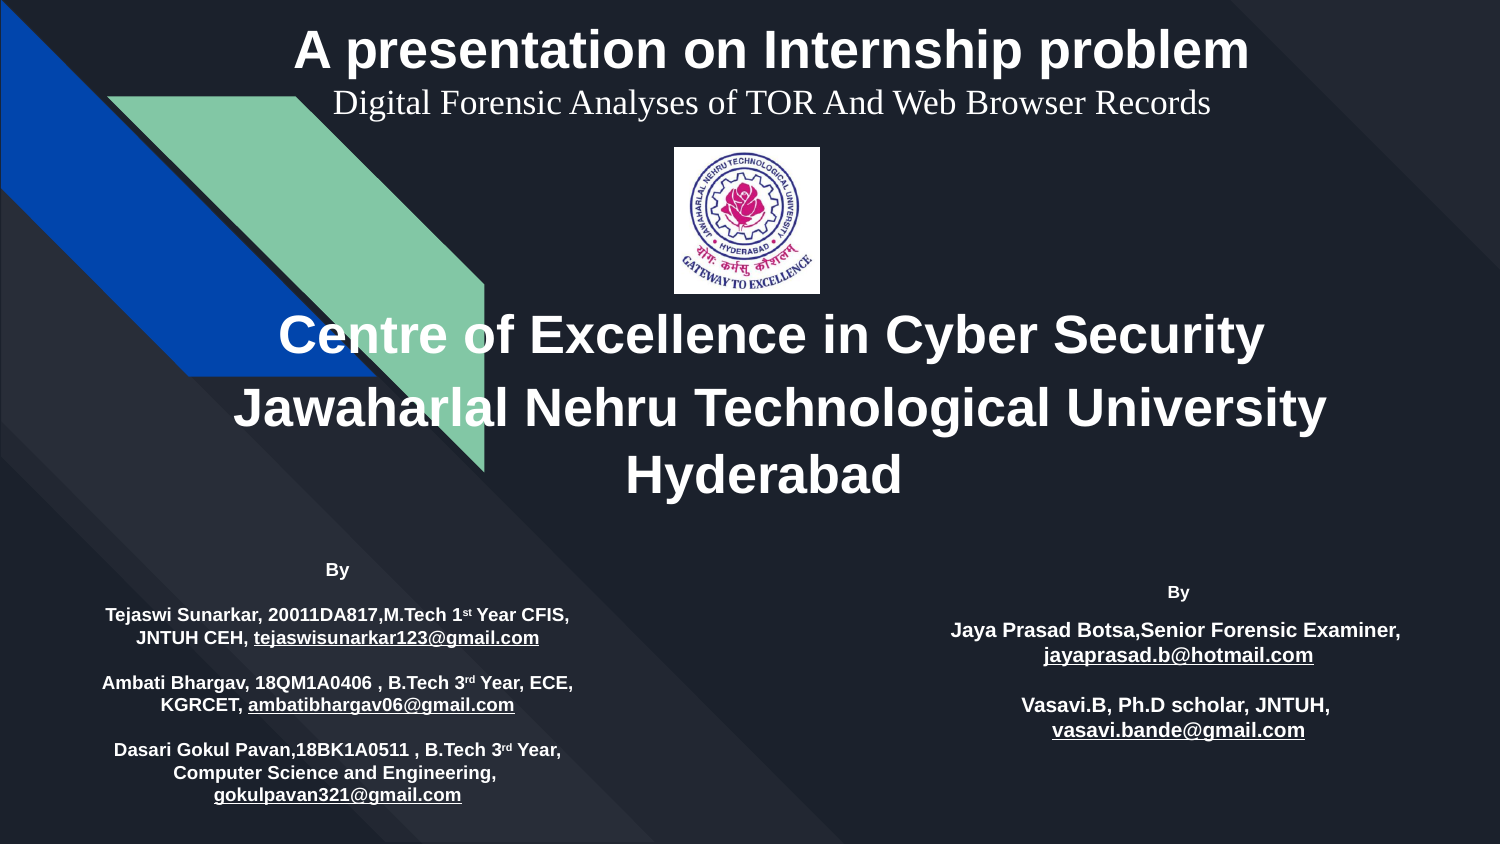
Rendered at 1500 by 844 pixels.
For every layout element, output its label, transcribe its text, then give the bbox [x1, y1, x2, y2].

text_box By Tejaswi Sunarkar, 20011DA817,M.Tech 1st Year CFIS, JNTUH CEH, tejaswisunarkar123@gmail.com Ambati Bhargav, 18QM1A0406 , B.Tech 3rd Year, ECE, KGRCET, ambatibhargav06@gmail.com Dasari Gokul Pavan,18BK1A0511 , B.Tech 3rd Year, Computer Science and Engineering, gokulpavan321@gmail.com [58, 542, 617, 844]
text_box A presentation on Internship problem Digital Forensic Analyses of TOR And Web Browser Records Centre of Excellence in Cyber Security Jawaharlal Nehru Technological University Hyderabad [58, 0, 1486, 594]
text_box By Jaya Prasad Botsa,Senior Forensic Examiner, jayaprasad.b@hotmail.com Vasavi.B, Ph.D scholar, JNTUH, vasavi.bande@gmail.com [932, 566, 1425, 782]
picture [673, 147, 821, 294]
